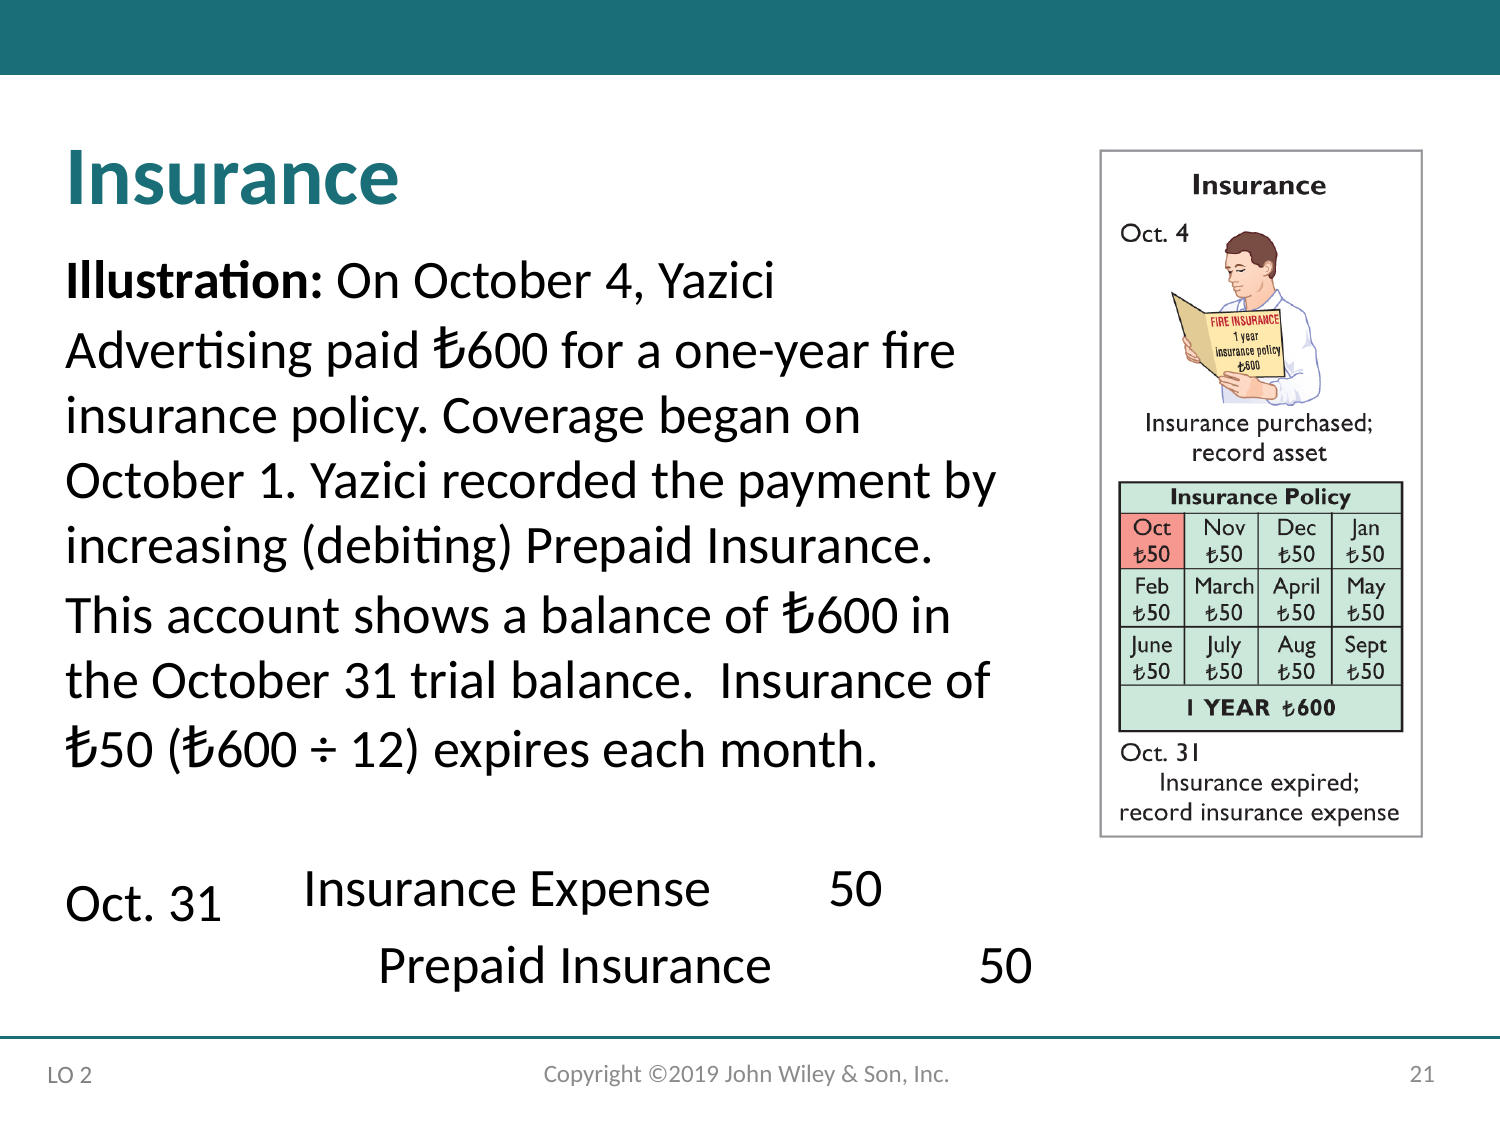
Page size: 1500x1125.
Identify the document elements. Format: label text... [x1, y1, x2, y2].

list Illustration: On October 4, Yazici Advertising paid ₺600 for a one-year fire insurance policy. Coverage began on October 1. Yazici recorded the payment by increasing (debiting) Prepaid Insurance. This account shows a balance of ₺600 in the October 31 trial balance. Insurance of ₺50 (₺600 ÷ 12) expires each month. Oct. 31 [50, 328, 1025, 950]
slide_number 21 [1059, 1042, 1450, 1103]
list Insurance Expense 50 Prepaid Insurance 50 [288, 844, 1413, 1009]
list LO 2 [37, 1051, 118, 1125]
picture [1099, 149, 1423, 838]
title Insurance [50, 125, 1475, 328]
footer Copyright ©2019 John Wiley & Son, Inc. [496, 1042, 1004, 1103]
